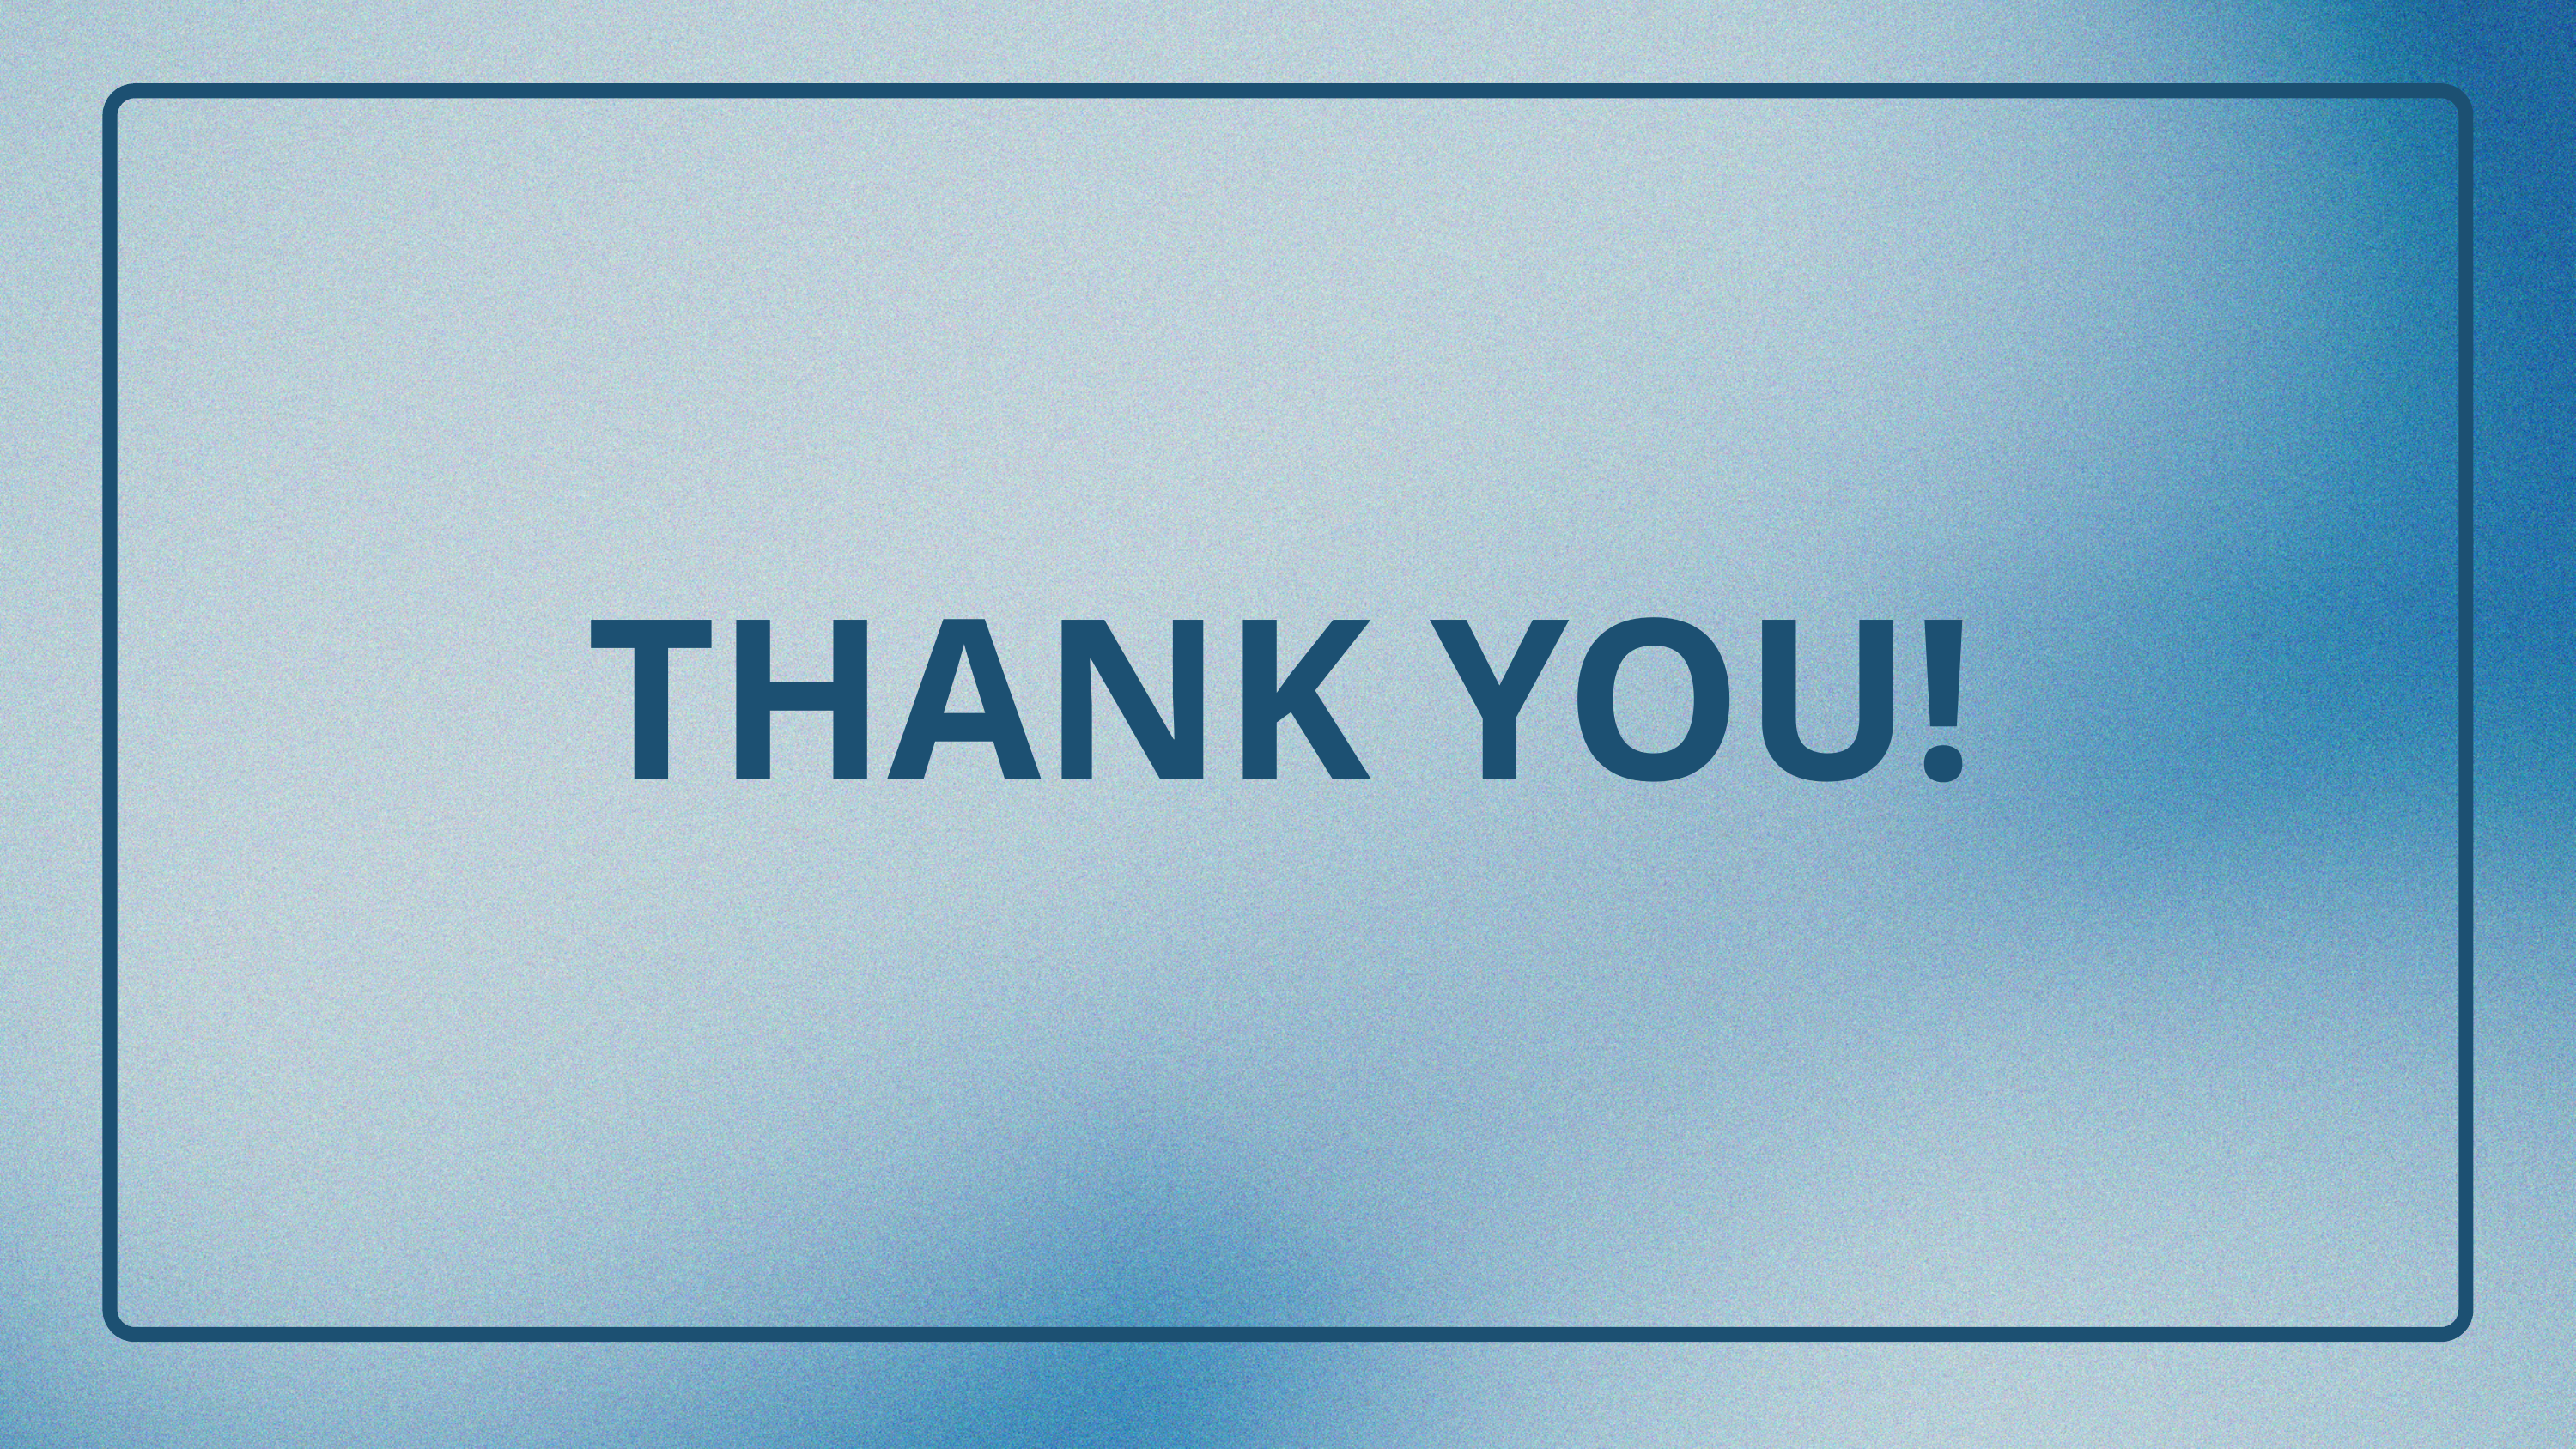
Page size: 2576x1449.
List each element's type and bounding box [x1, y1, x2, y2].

text_box [0, 0, 2576, 1449]
text_box [109, 90, 2467, 1335]
